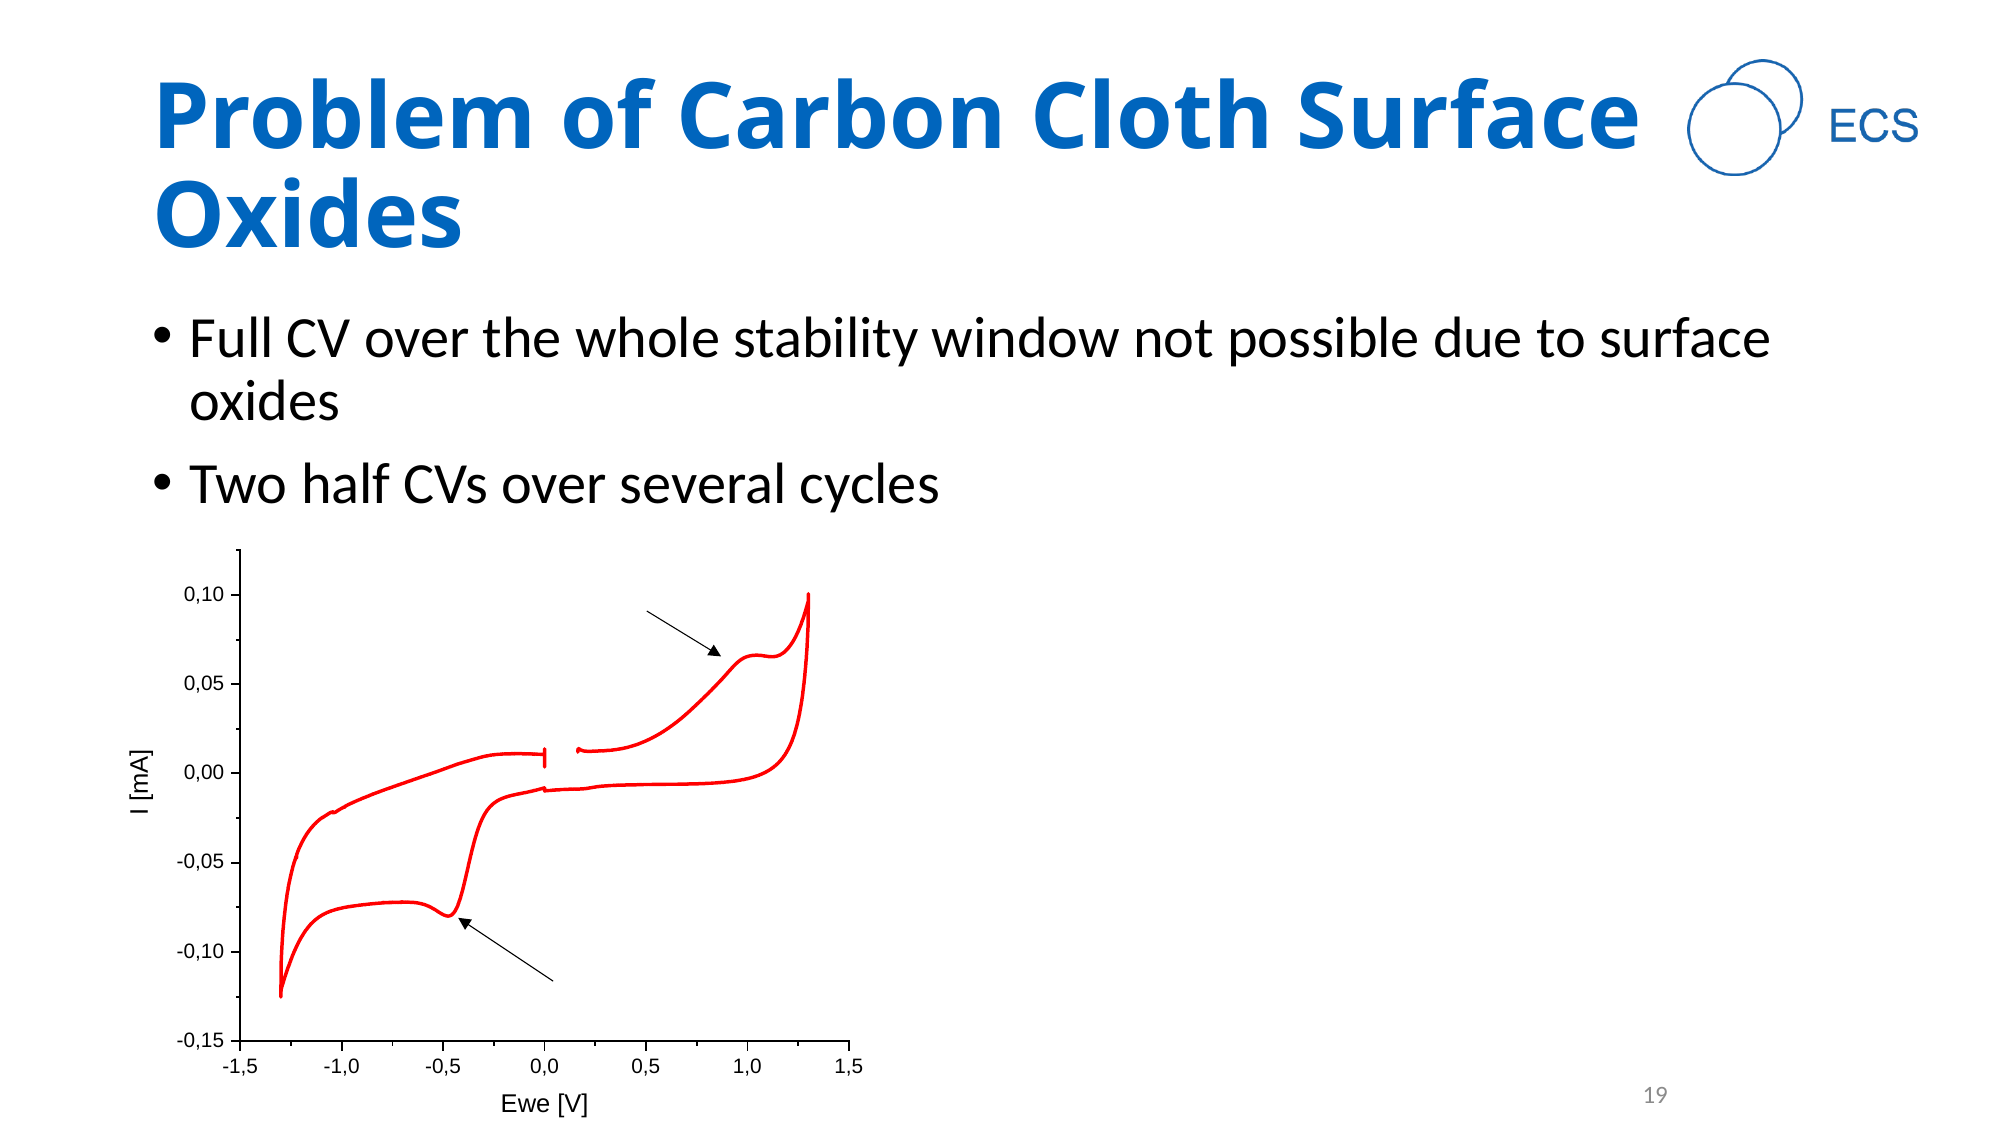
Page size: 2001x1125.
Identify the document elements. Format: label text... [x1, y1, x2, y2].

list Full CV over the whole stability window not possible due to surface oxides Two half CVs over several cycles [137, 299, 1920, 969]
picture [80, 470, 974, 1125]
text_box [458, 917, 554, 982]
title Problem of Carbon Cloth Surface Oxides [137, 59, 1863, 278]
picture [1687, 59, 1920, 176]
slide_number 19 [1287, 1066, 1683, 1120]
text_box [646, 610, 721, 657]
